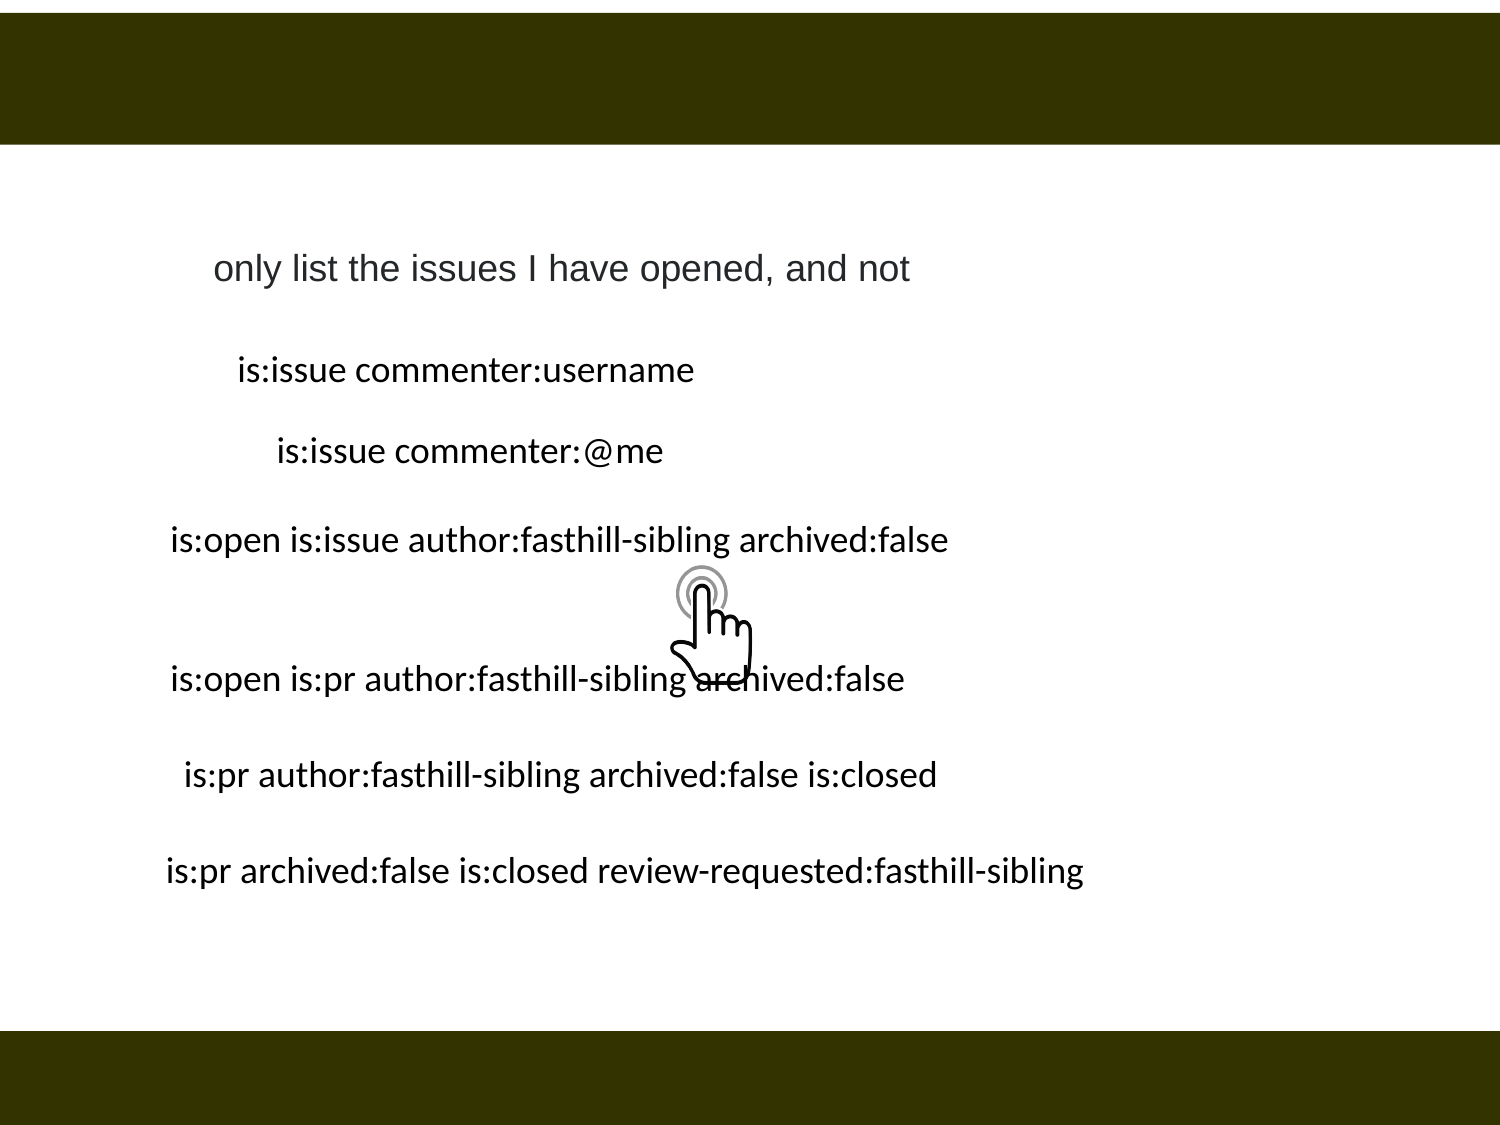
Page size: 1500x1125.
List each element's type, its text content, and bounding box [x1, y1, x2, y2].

text_box is:open is:pr author:fasthill-sibling archived:false [155, 646, 1223, 707]
text_box only list the issues I have opened, and not [187, 236, 936, 297]
text_box is:issue commenter:@me [261, 418, 680, 479]
text_box is:issue commenter:username [222, 337, 719, 398]
text_box is:open is:issue author:fasthill-sibling archived:false [155, 507, 1200, 567]
picture [616, 560, 806, 691]
text_box is:pr author:fasthill-sibling archived:false is:closed [168, 742, 1223, 803]
text_box is:pr archived:false is:closed review-requested:fasthill-sibling [151, 838, 1200, 899]
